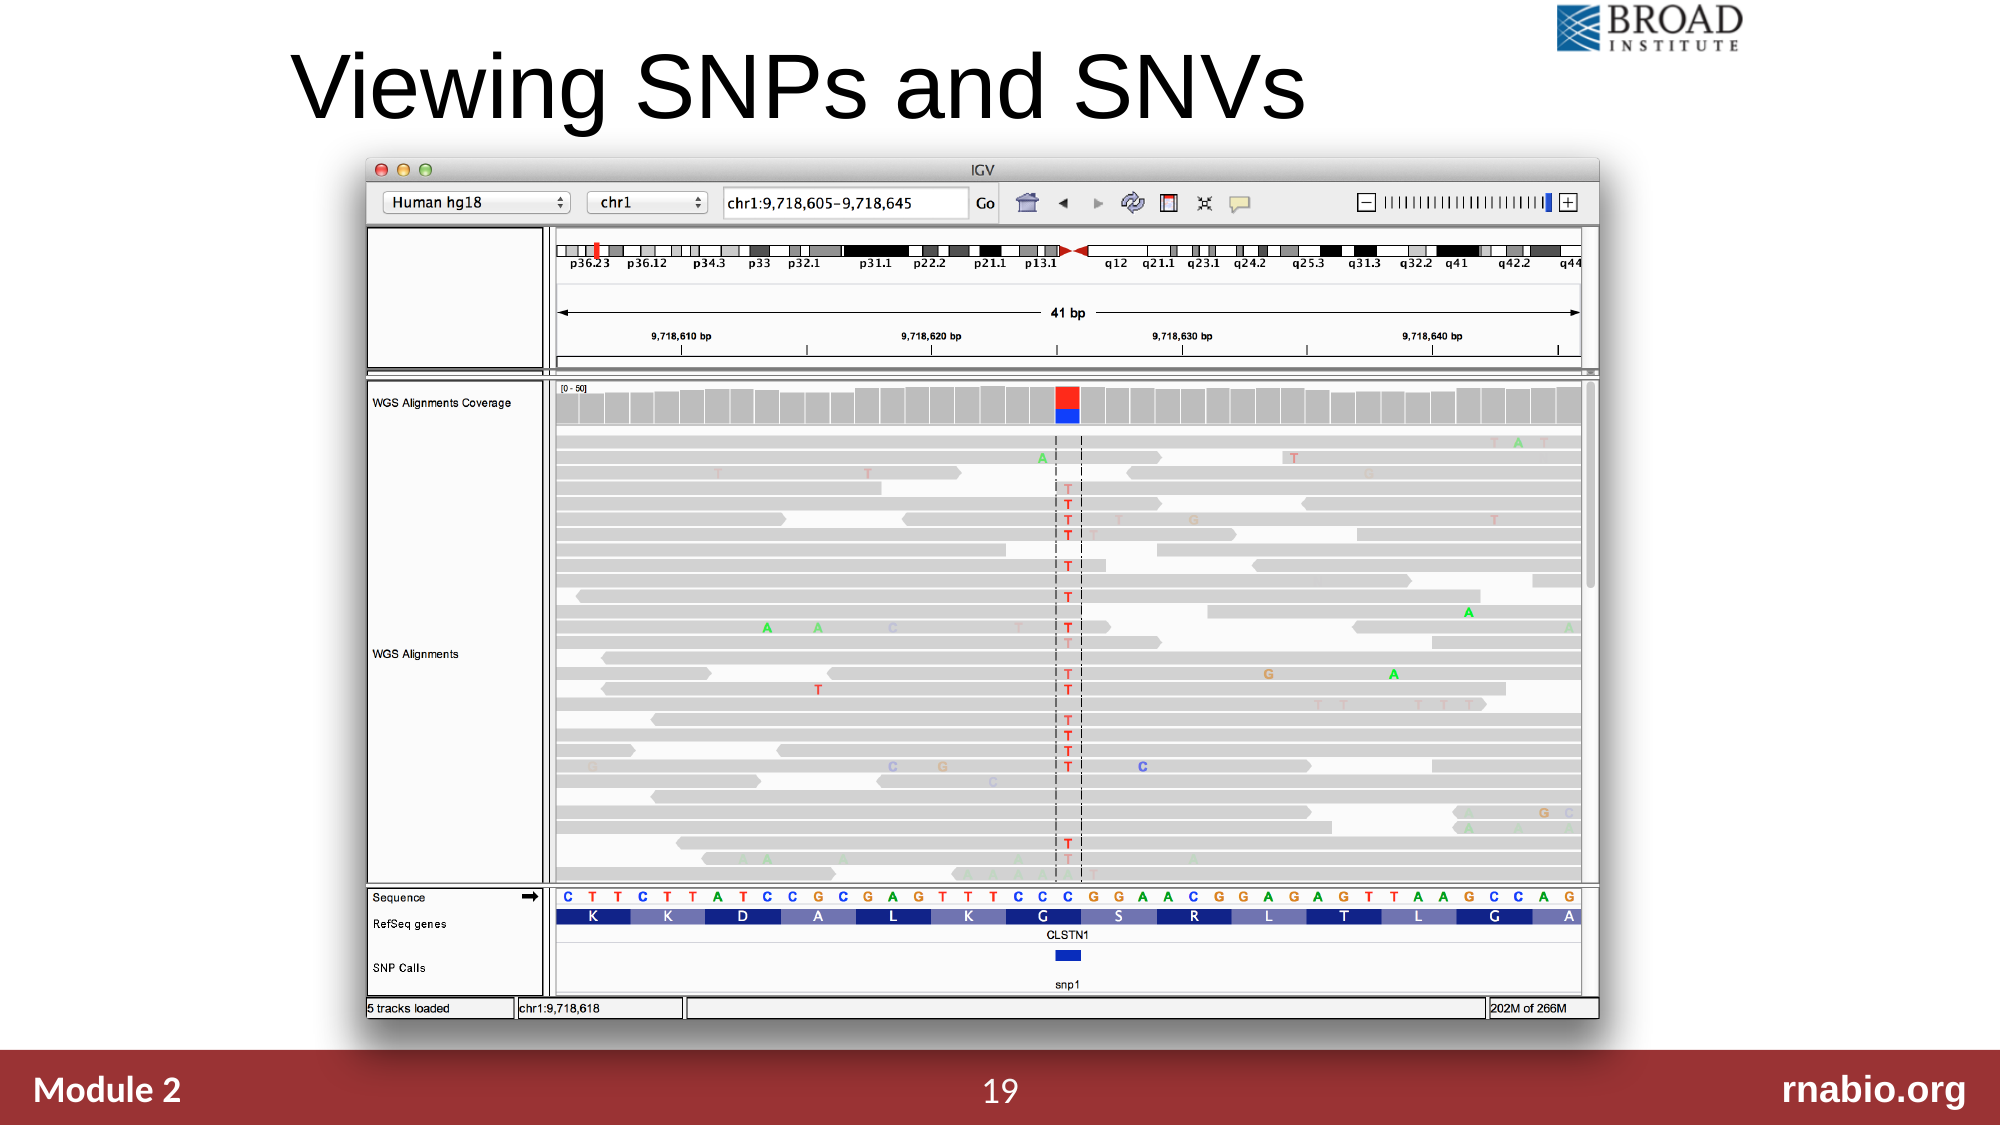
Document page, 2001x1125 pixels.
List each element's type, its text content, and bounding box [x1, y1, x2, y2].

picture [303, 119, 1662, 1106]
title Viewing SNPs and SNVs [275, 0, 1725, 183]
picture [1555, 0, 1747, 57]
